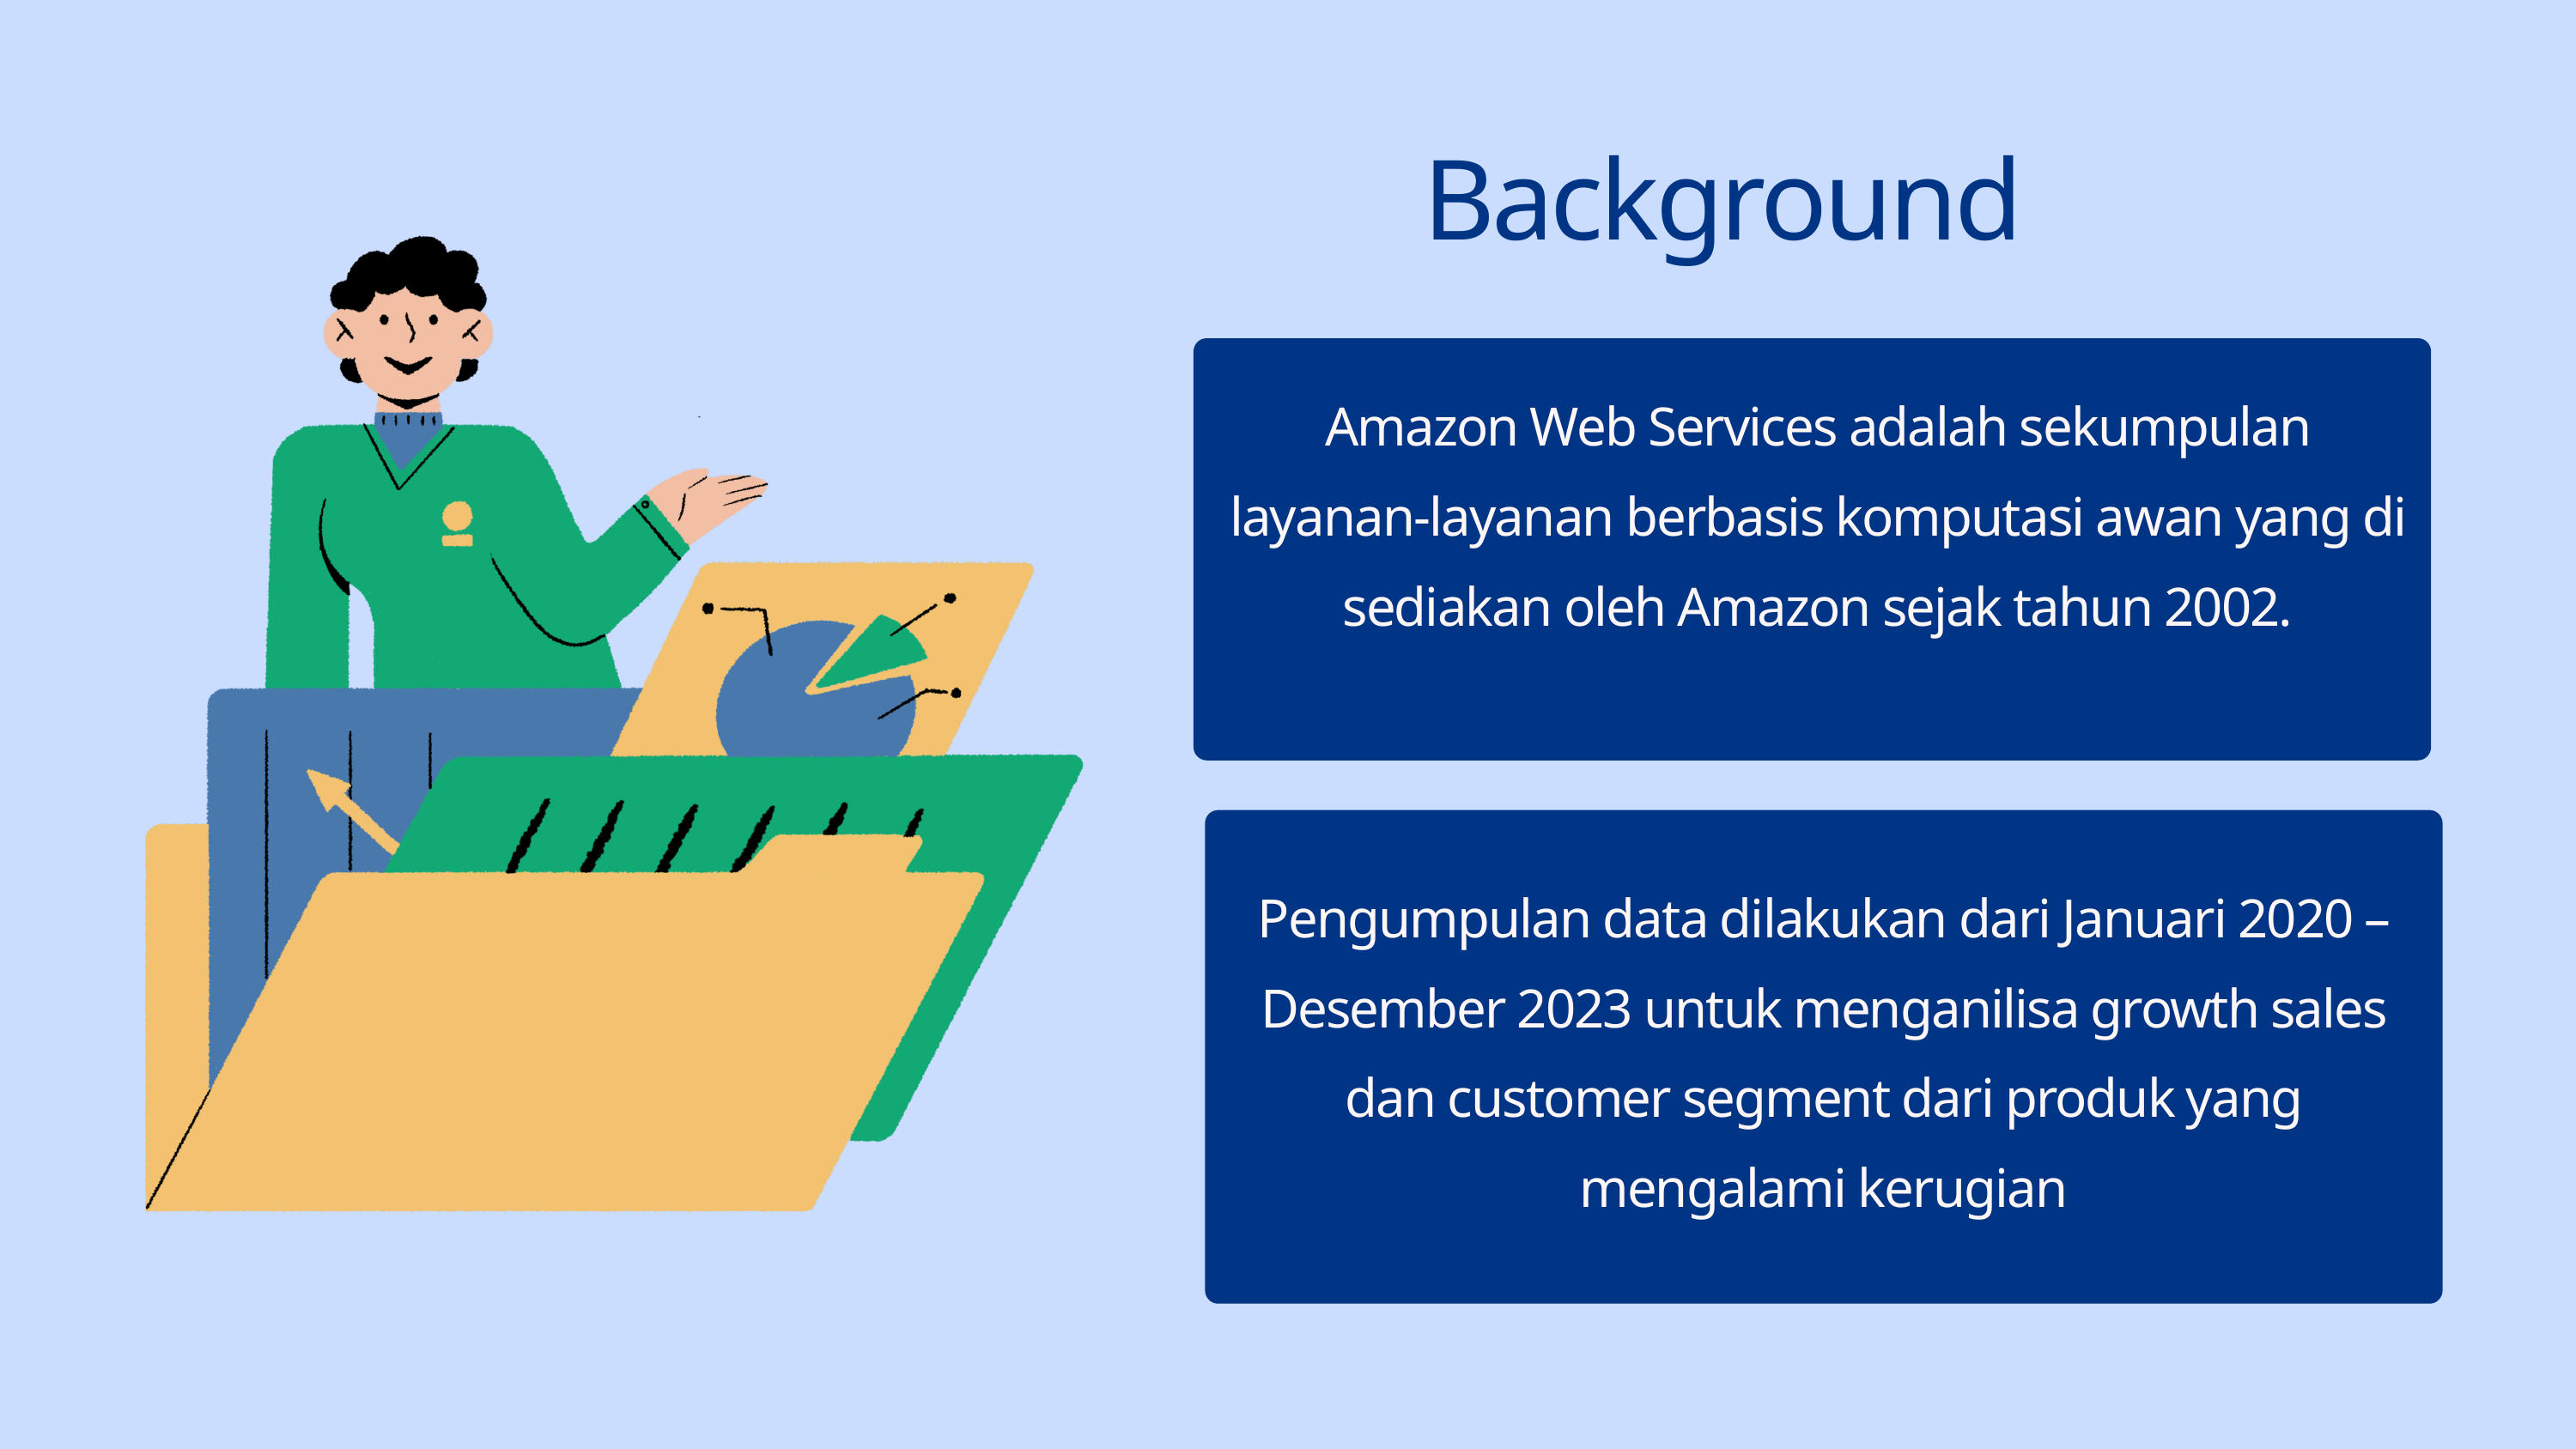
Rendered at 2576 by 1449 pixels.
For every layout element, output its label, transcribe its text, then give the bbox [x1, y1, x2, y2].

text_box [1193, 337, 2432, 761]
text_box [144, 235, 1089, 1213]
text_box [1205, 809, 2443, 1304]
text_box Background [1423, 129, 2484, 263]
